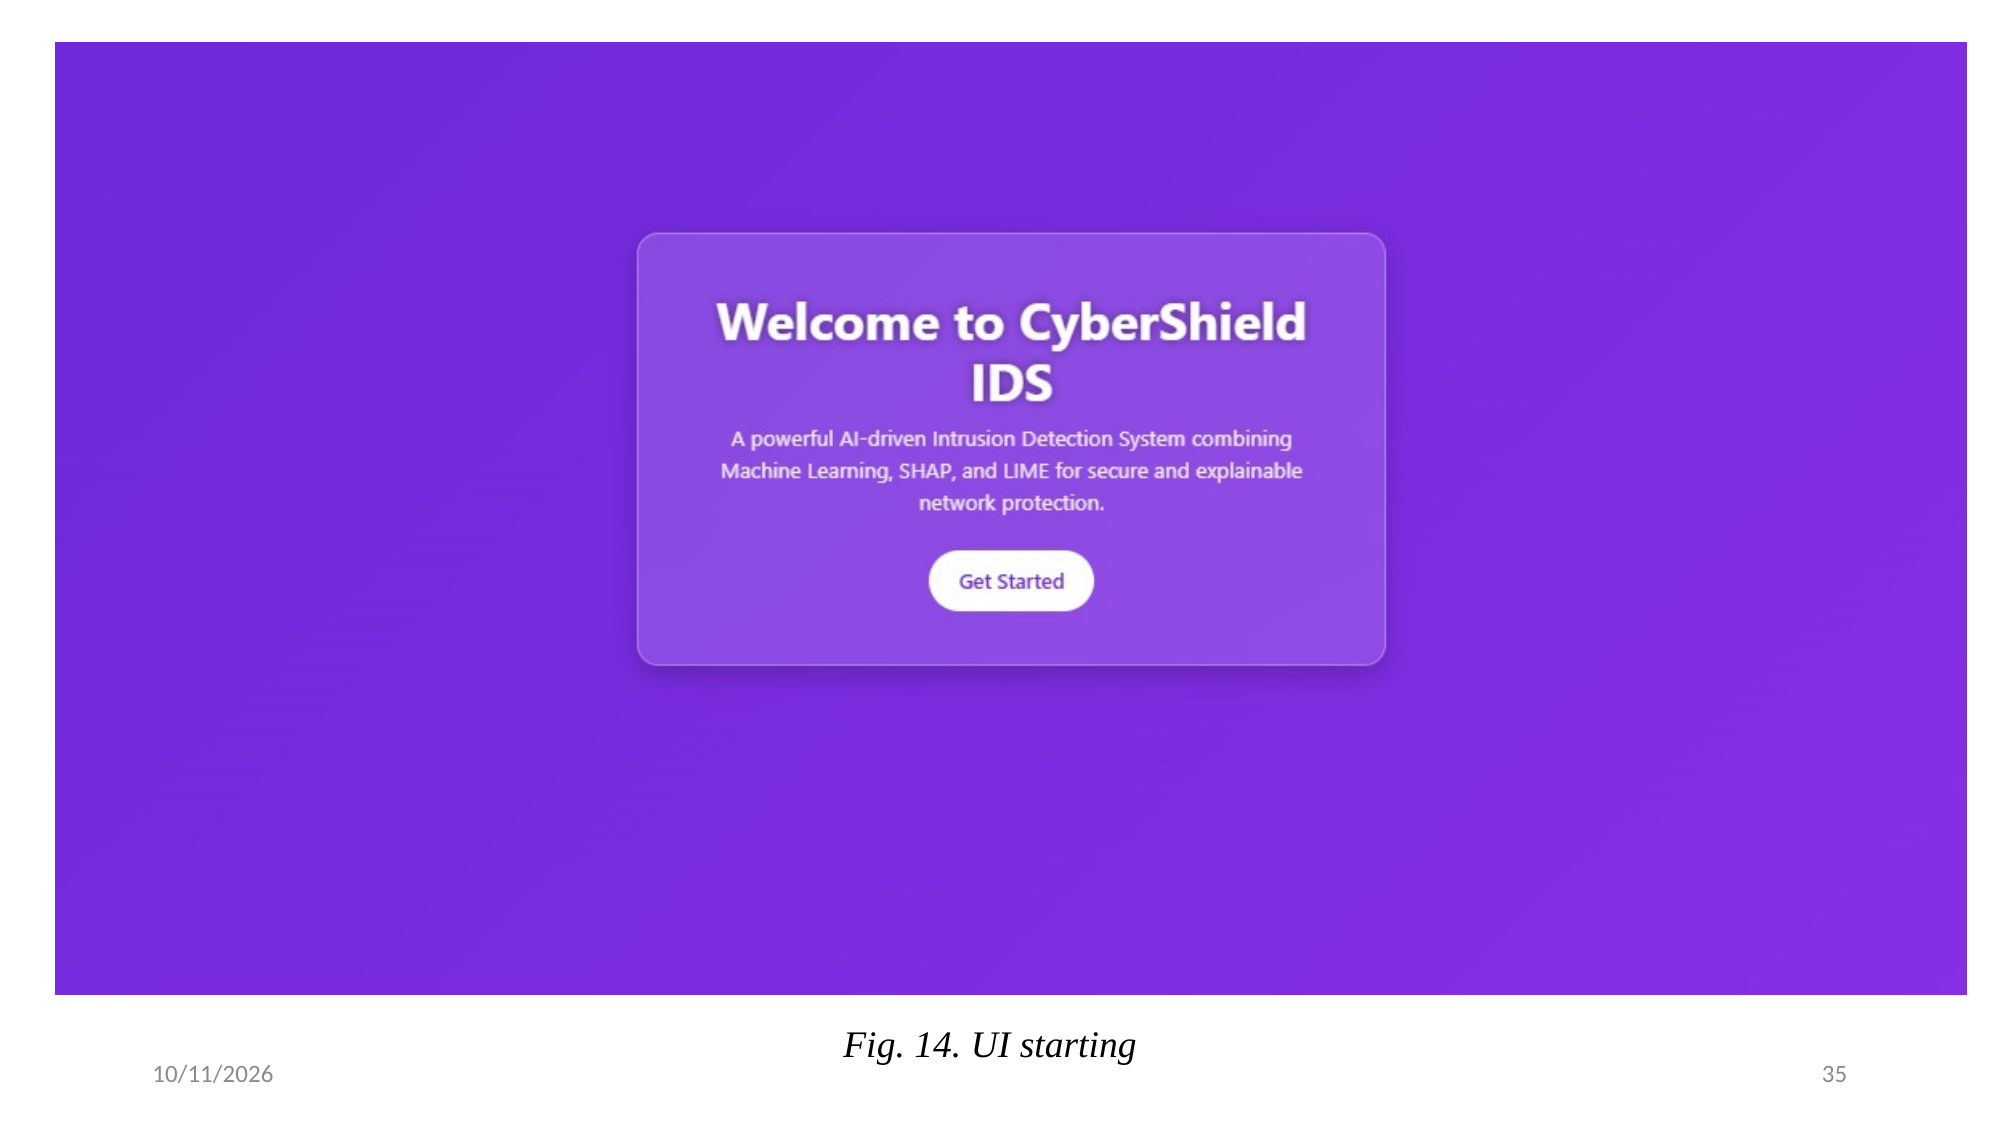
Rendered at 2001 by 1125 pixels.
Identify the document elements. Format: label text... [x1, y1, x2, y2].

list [55, 43, 1967, 996]
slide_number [137, 1042, 588, 1103]
text_box Fig. 14. UI starting [828, 1012, 1829, 1073]
slide_number 35 [1412, 1042, 1863, 1103]
